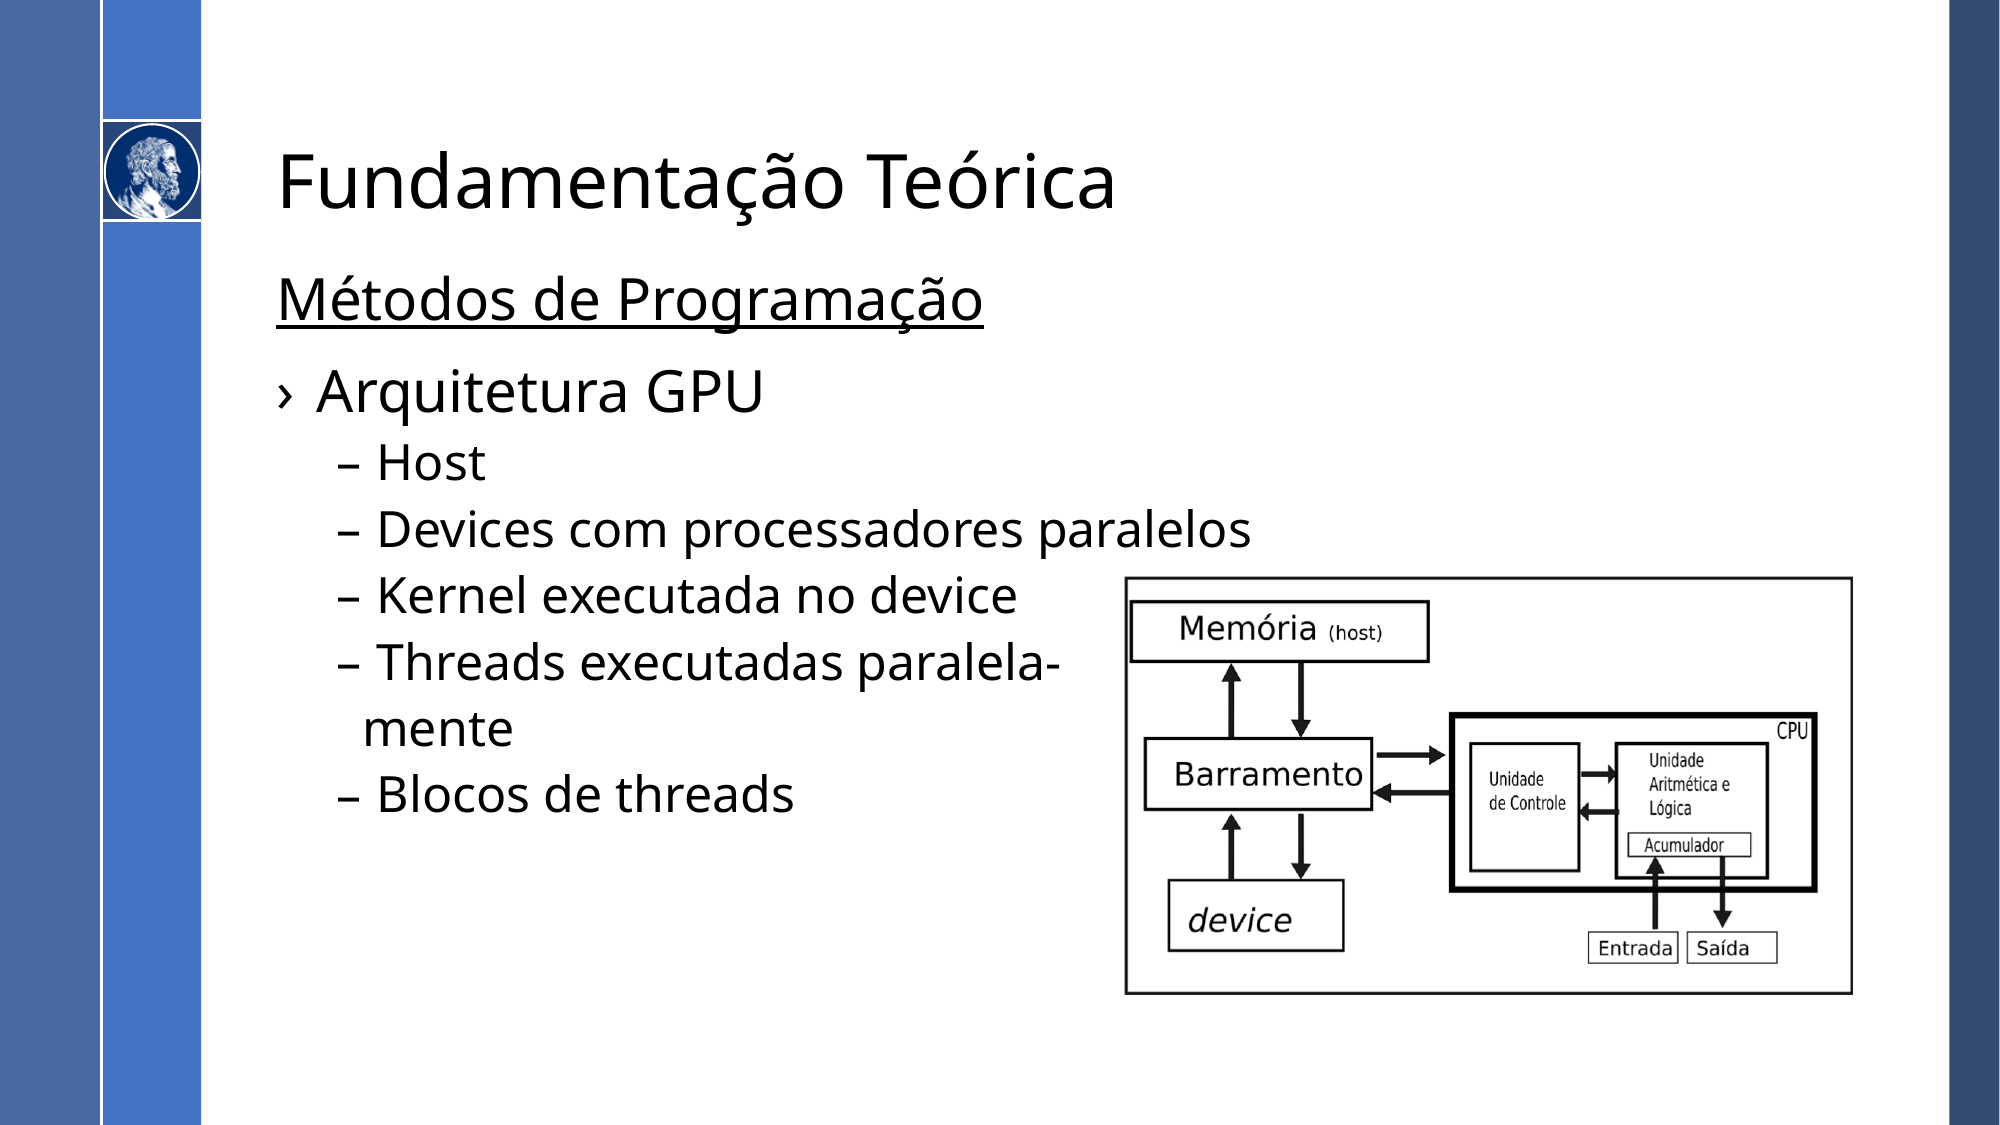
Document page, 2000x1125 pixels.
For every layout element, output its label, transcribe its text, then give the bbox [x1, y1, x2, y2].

list Métodos de Programação Arquitetura GPU Host Devices com processadores paralelos Kernel executada no device Threads executadas paralela- mente Blocos de threads [261, 262, 1867, 1013]
picture [104, 124, 200, 220]
title Fundamentação Teórica [261, 29, 1867, 233]
picture [1113, 562, 1867, 1007]
